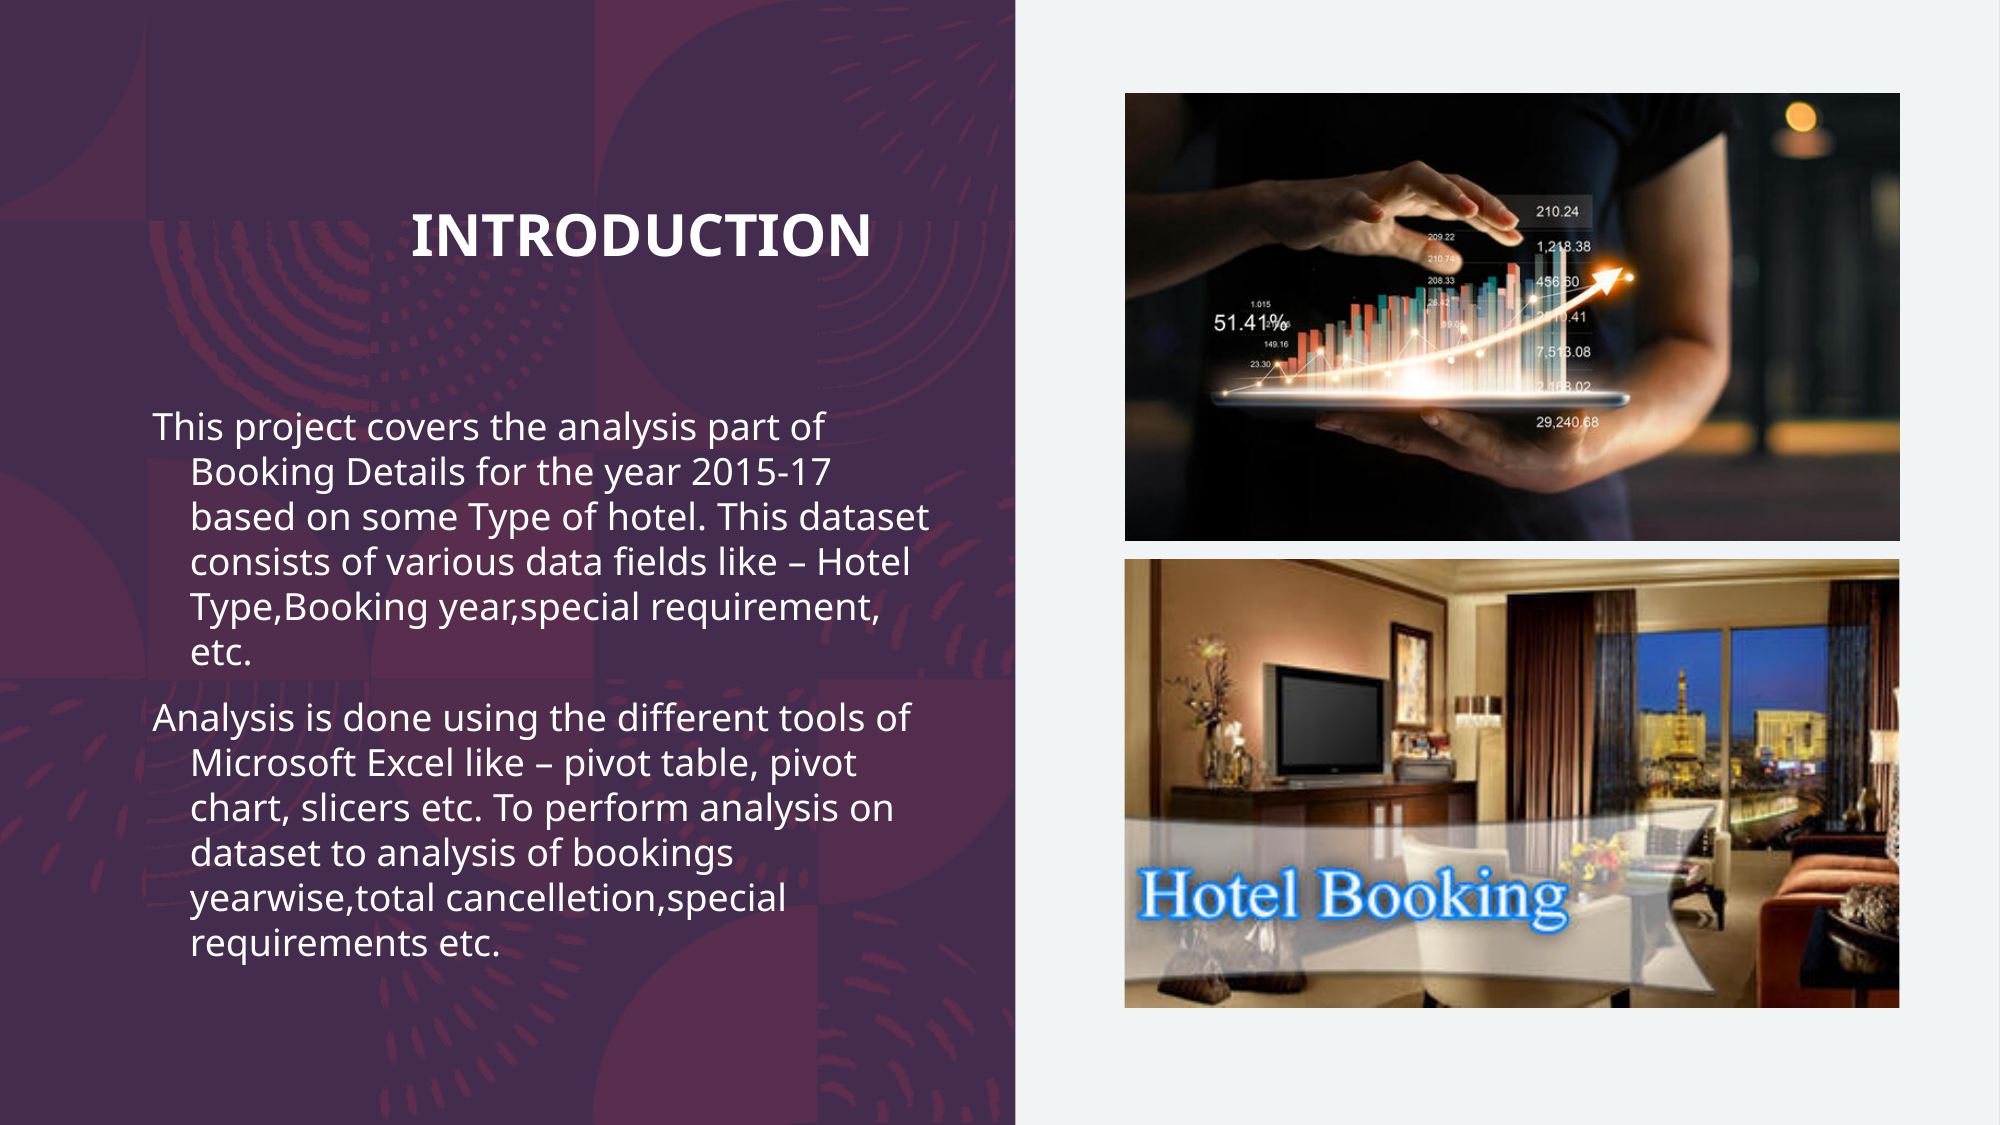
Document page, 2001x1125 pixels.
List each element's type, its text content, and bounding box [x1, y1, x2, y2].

picture [1124, 93, 1900, 541]
text_box [0, 0, 1015, 1125]
list This project covers the analysis part of Booking Details for the year 2015-17 based on some Type of hotel. This dataset consists of various data fields like – Hotel Type,Booking year,special requirement, etc. Analysis is done using the different tools of Microsoft Excel like – pivot table, pivot chart, slicers etc. To perform analysis on dataset to analysis of bookings yearwise,total cancelletion,special requirements etc. [137, 395, 950, 1008]
picture [1124, 559, 1900, 1008]
text_box [1016, 0, 2000, 1125]
title INTRODUCTION [137, 96, 950, 370]
